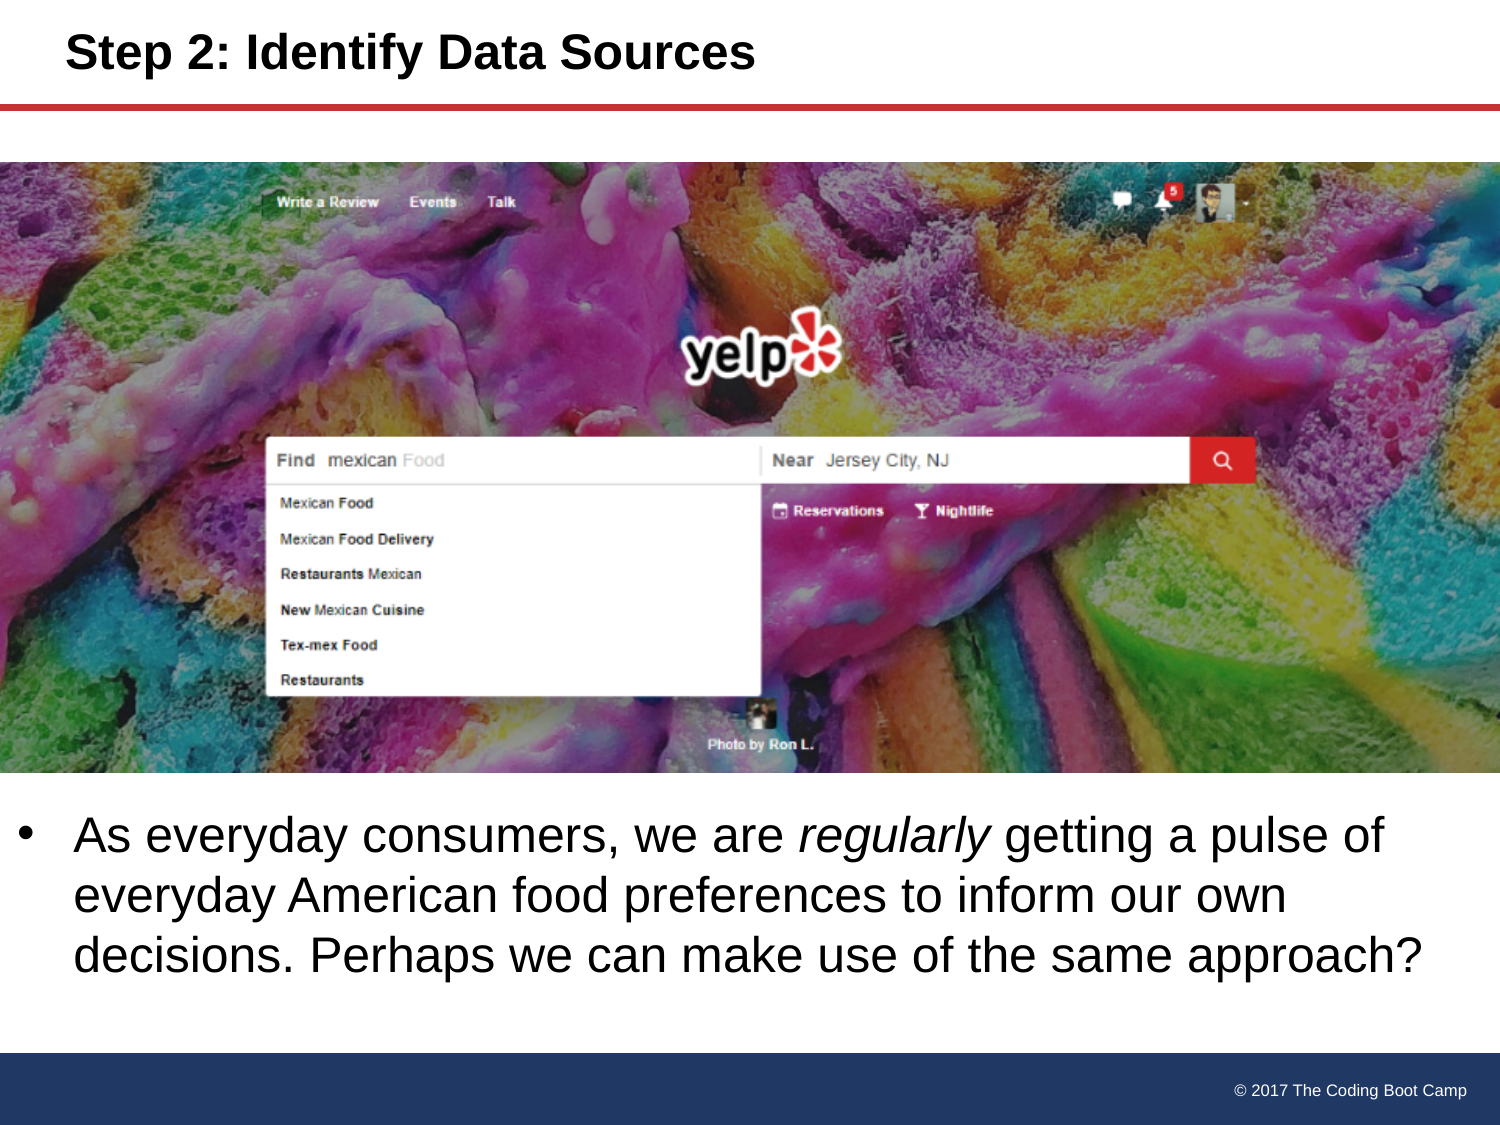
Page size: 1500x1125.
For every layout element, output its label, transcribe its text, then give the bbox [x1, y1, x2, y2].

picture [0, 162, 1500, 774]
text_box As everyday consumers, we are regularly getting a pulse of everyday American food preferences to inform our own decisions. Perhaps we can make use of the same approach? [2, 794, 1475, 990]
title Step 2: Identify Data Sources [50, 0, 948, 108]
